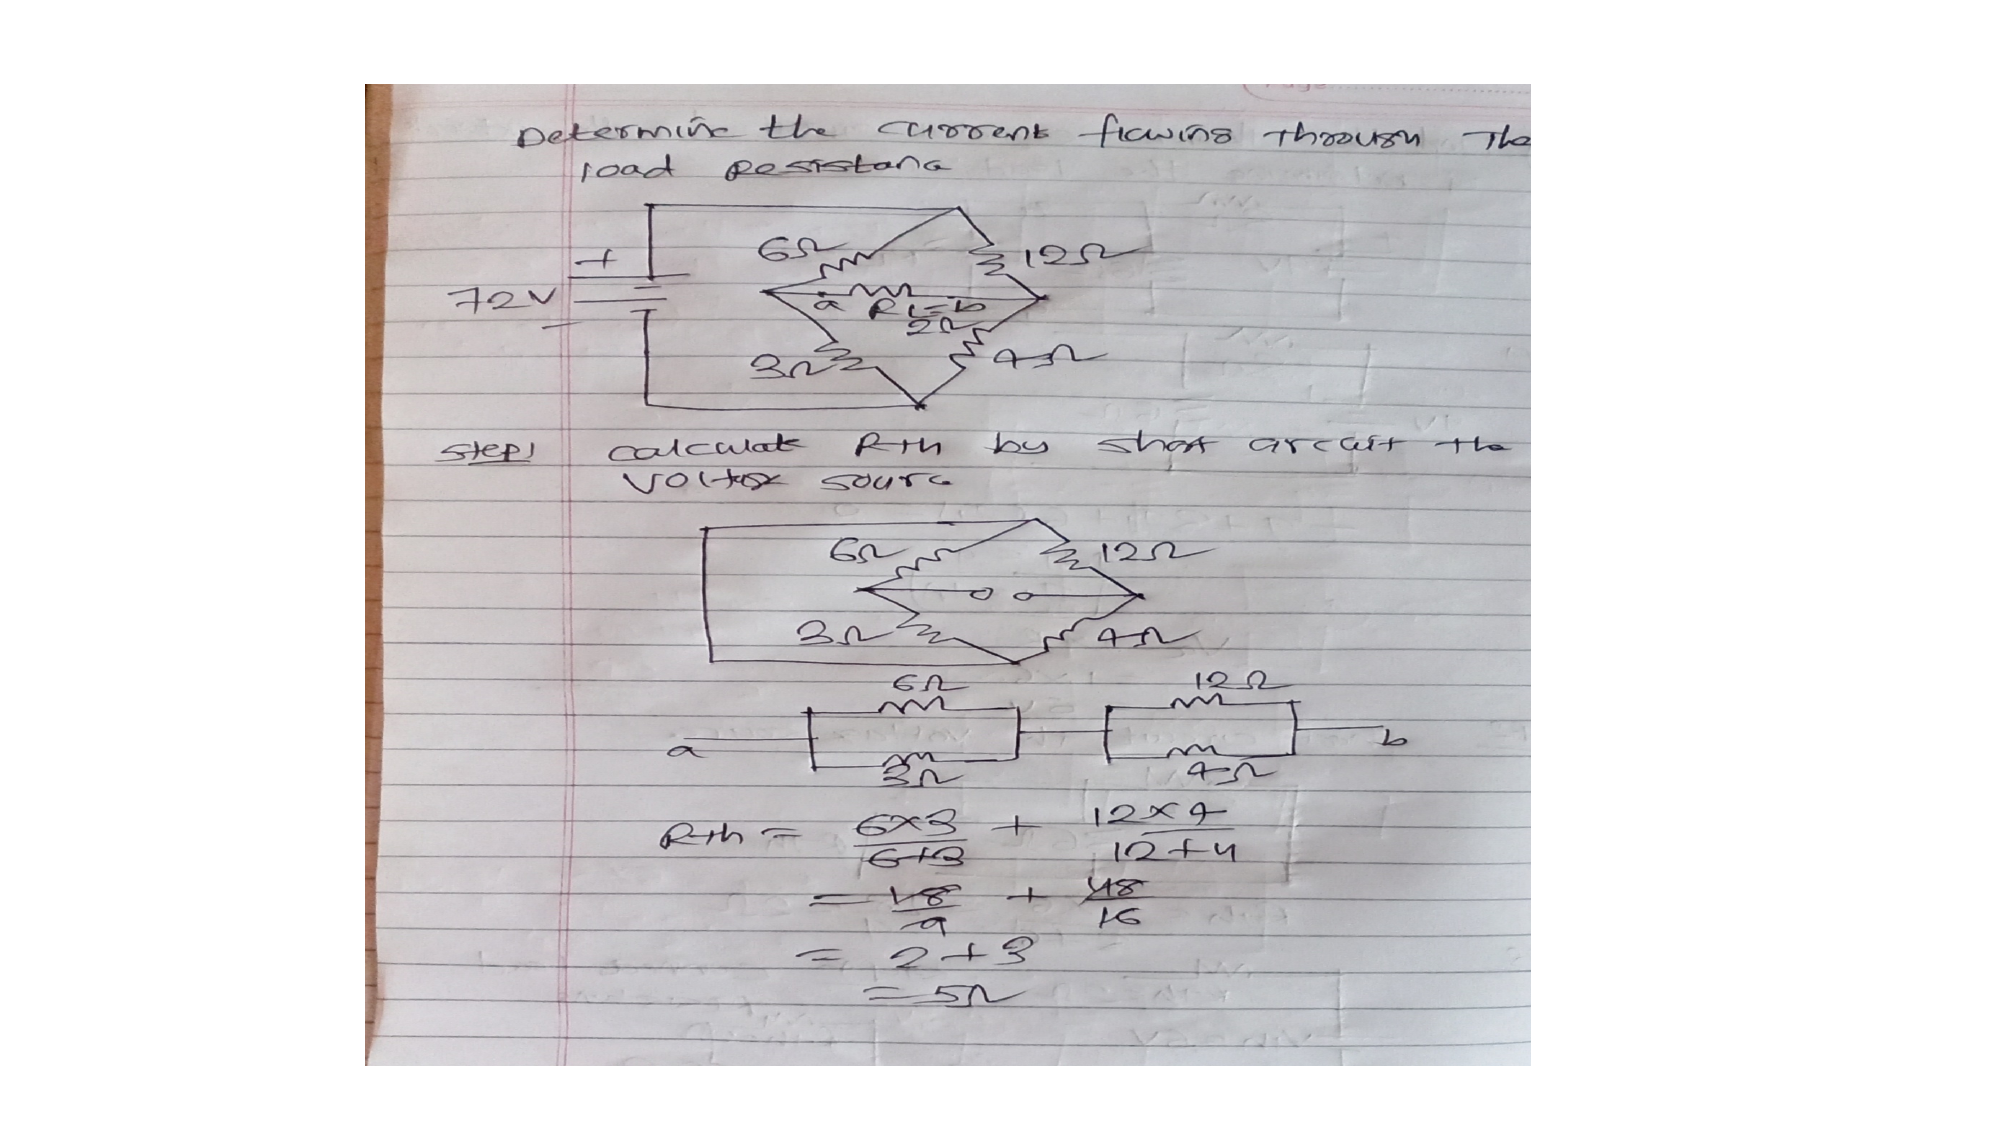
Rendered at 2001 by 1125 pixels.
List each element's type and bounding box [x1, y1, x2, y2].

list [365, 84, 1531, 1066]
